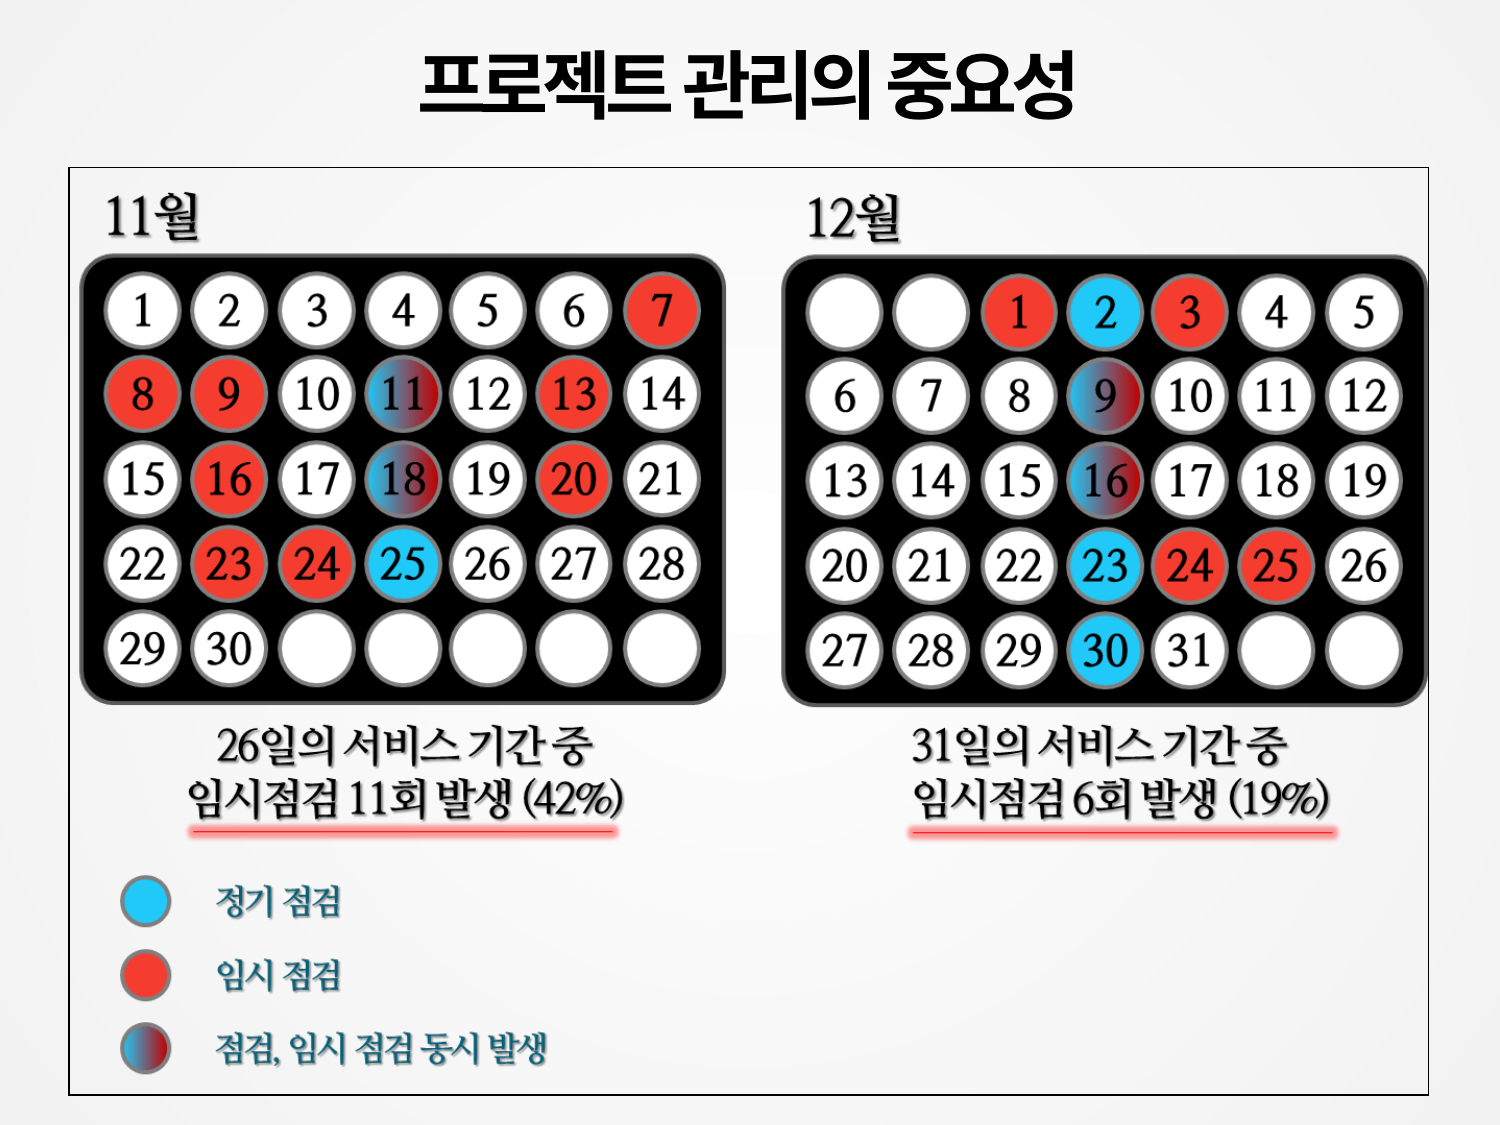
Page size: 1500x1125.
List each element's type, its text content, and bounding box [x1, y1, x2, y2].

text_box 프로젝트 관리의 중요성 [57, 30, 1440, 136]
picture [69, 168, 1429, 1095]
